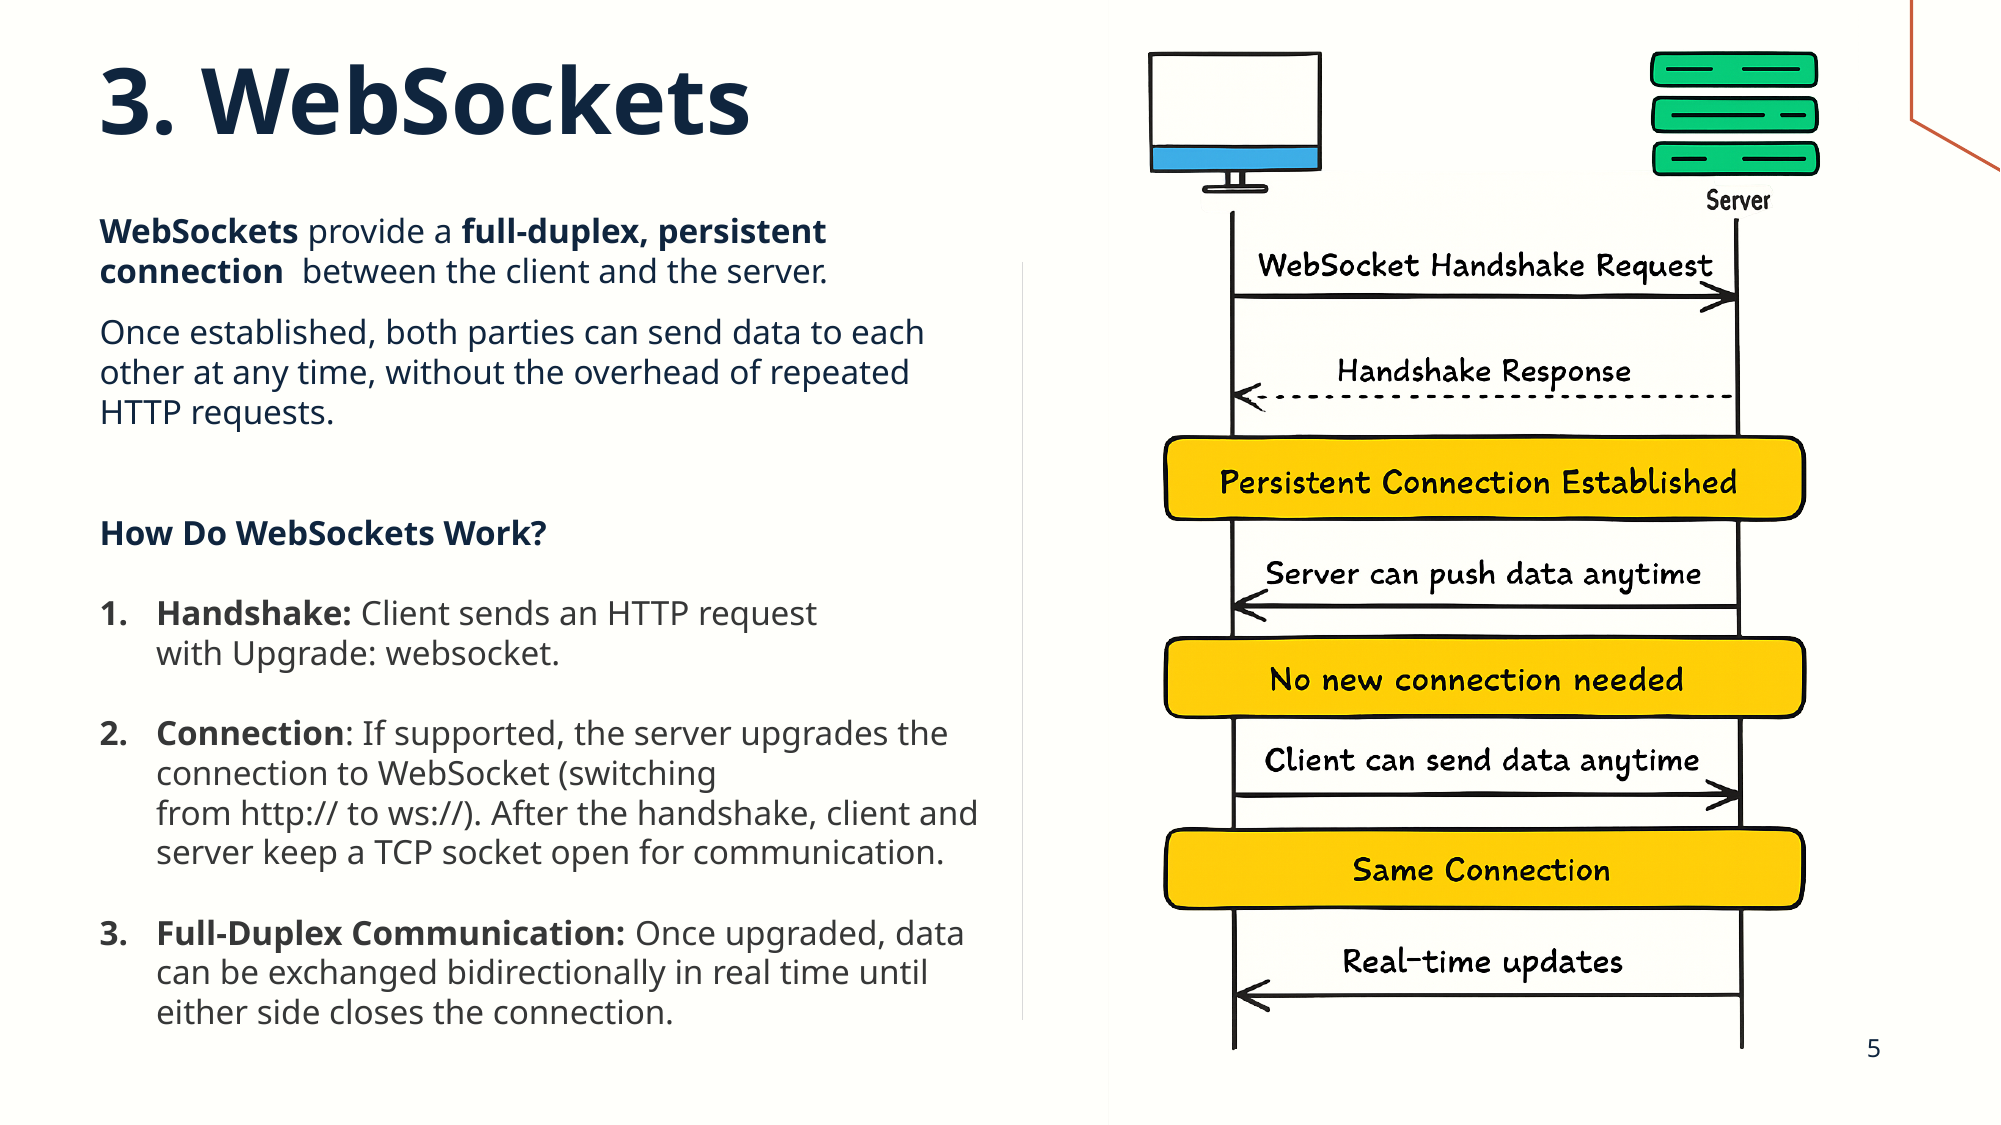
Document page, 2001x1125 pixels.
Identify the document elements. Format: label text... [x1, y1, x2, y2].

slide_number 5 [1859, 1020, 1912, 1080]
picture [1108, 0, 1859, 1125]
title 3. WebSockets [84, 30, 1108, 180]
text_box [1911, 0, 2000, 171]
list WebSockets provide a full-duplex, persistent connection between the client and the server. Once established, both parties can send data to each other at any time, without the overhead of repeated HTTP requests. How Do WebSockets Work? Handshake: Client sends an HTTP request with Upgrade: websocket. Connection: If supported, the server upgrades the connection to WebSocket (switching from http:// to ws://). After the handshake, client and server keep a TCP socket open for communication. Full-Duplex Communication: Once upgraded, data can be exchanged bidirectionally in real time until either side closes the connection. [84, 202, 1000, 1080]
